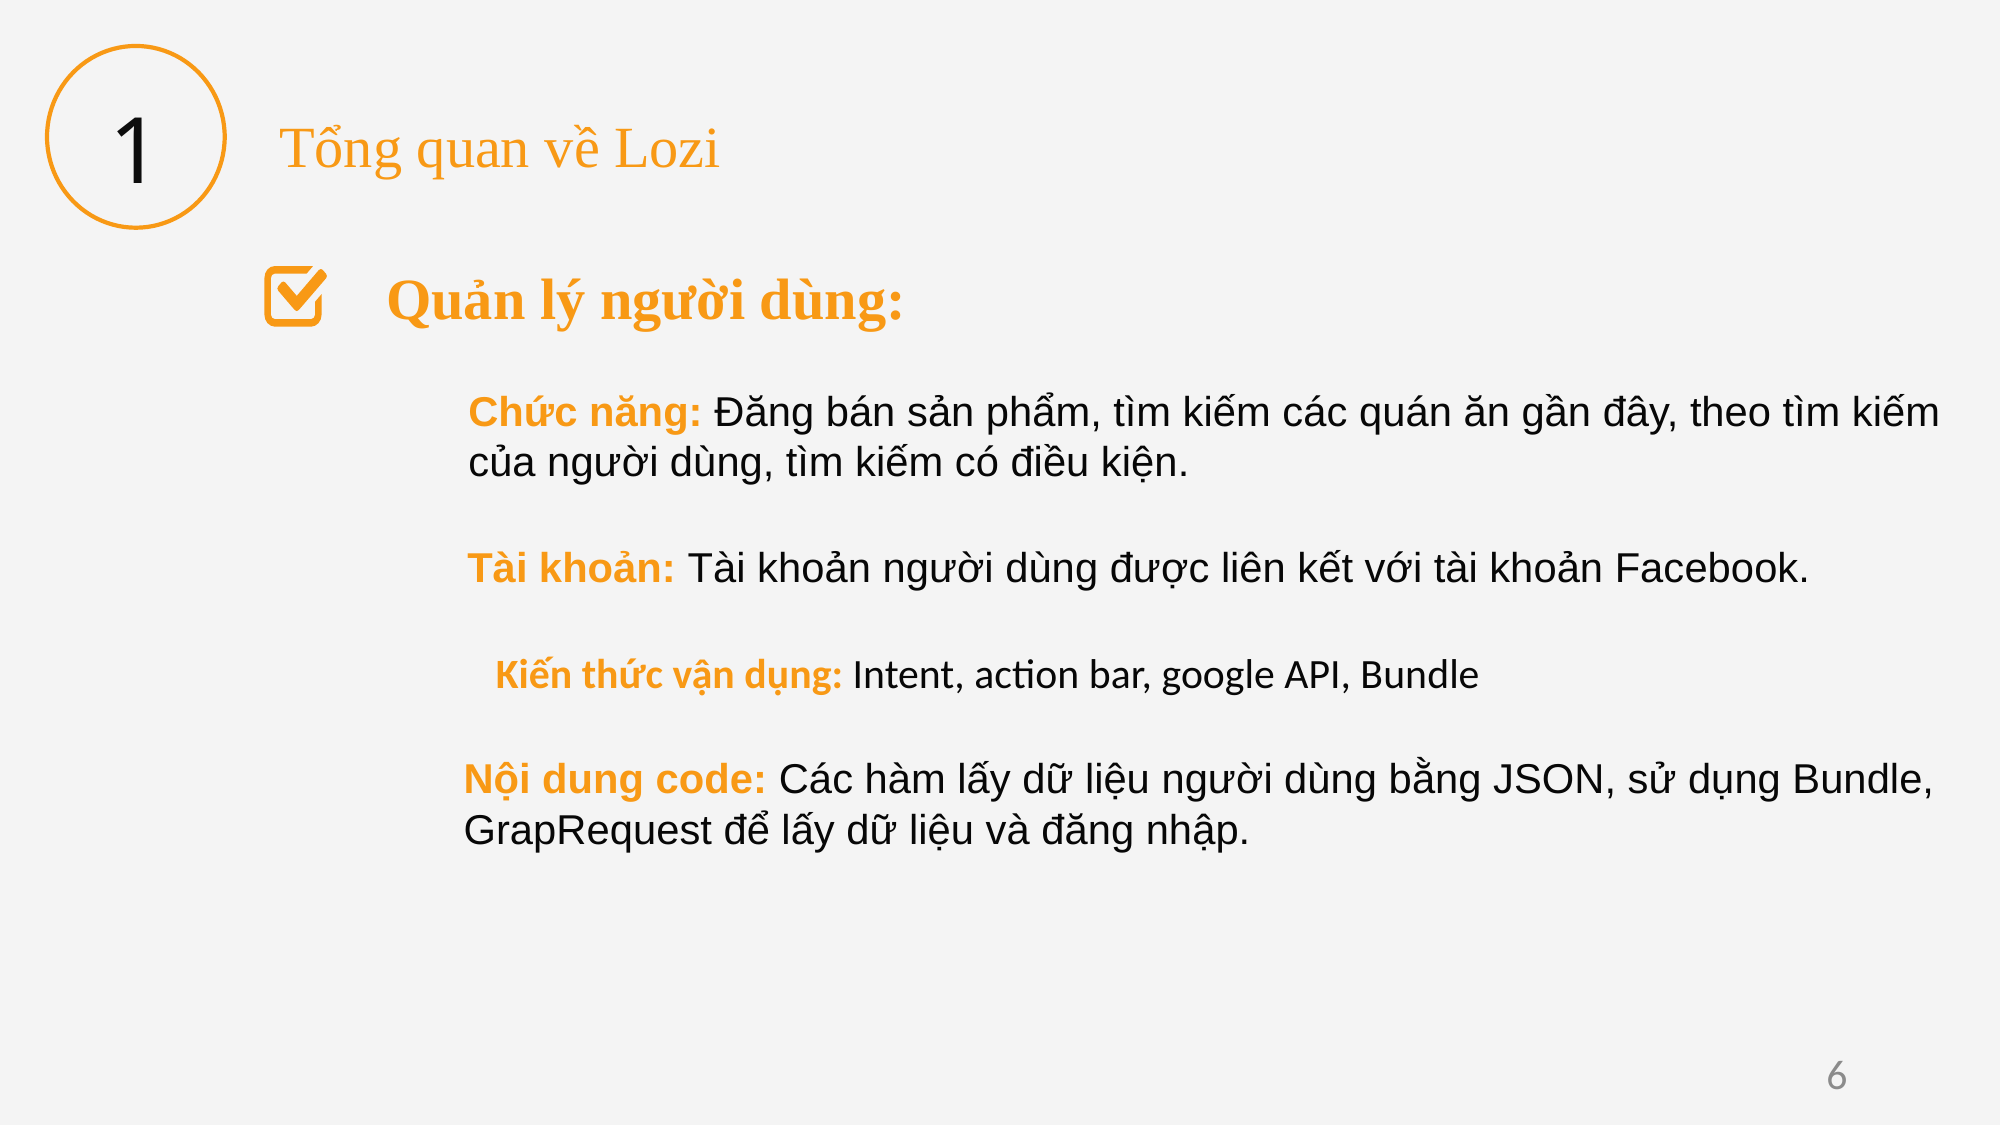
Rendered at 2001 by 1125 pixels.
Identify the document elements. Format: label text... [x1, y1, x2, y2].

text_box Quản lý người dùng: [371, 253, 922, 339]
text_box [264, 266, 322, 327]
slide_number 6 [1412, 1042, 1863, 1103]
text_box Tổng quan về Lozi [264, 66, 971, 187]
text_box Nội dung code: Các hàm lấy dữ liệu người dùng bằng JSON, sử dụng Bundle, GrapRequest để lấy dữ liệu và đăng nhập. [448, 744, 1950, 860]
text_box [277, 269, 327, 312]
text_box Tài khoản: Tài khoản người dùng được liên kết với tài khoản Facebook. [452, 533, 1826, 599]
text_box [46, 29, 225, 228]
text_box Chức năng: Đăng bán sản phẩm, tìm kiếm các quán ăn gần đây, theo tìm kiếm của người dùng, tìm kiếm có điều kiện. [453, 377, 1956, 493]
text_box Kiến thức vận dụng: Intent, action bar, google API, Bundle [481, 639, 1495, 705]
